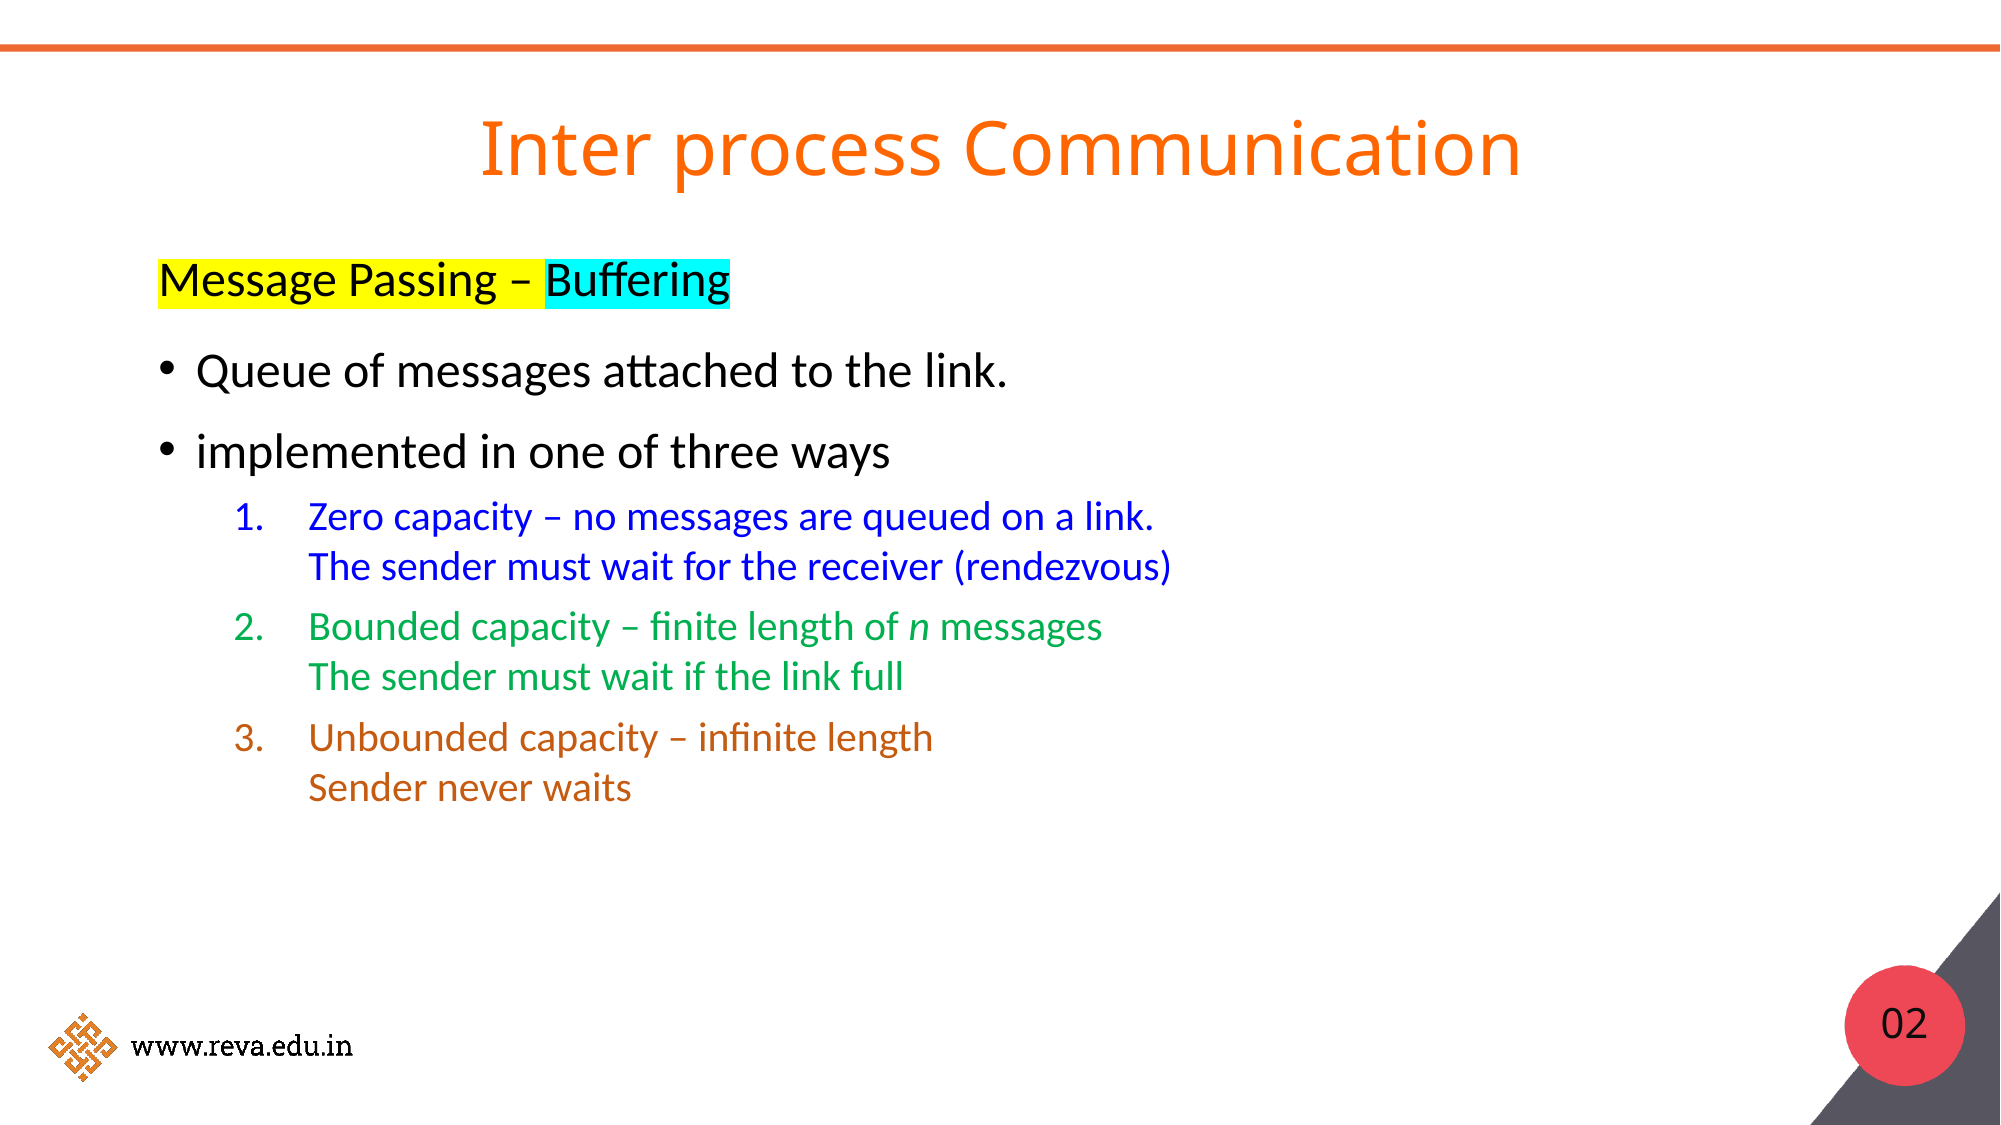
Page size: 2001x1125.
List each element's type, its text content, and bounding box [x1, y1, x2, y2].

picture [1801, 882, 2000, 1125]
picture [31, 1003, 366, 1092]
text_box Message Passing – Buffering [143, 239, 1071, 314]
text_box Queue of messages attached to the link. implemented in one of three ways Zero capacity – no messages are queued on a link. The sender must wait for the receiver (rendezvous) Bounded capacity – finite length of n messages The sender must wait if the link full Unbounded capacity – infinite length Sender never waits [143, 329, 1751, 790]
text_box 02 [1865, 989, 1944, 1054]
title Inter process Communication [392, 51, 1612, 240]
